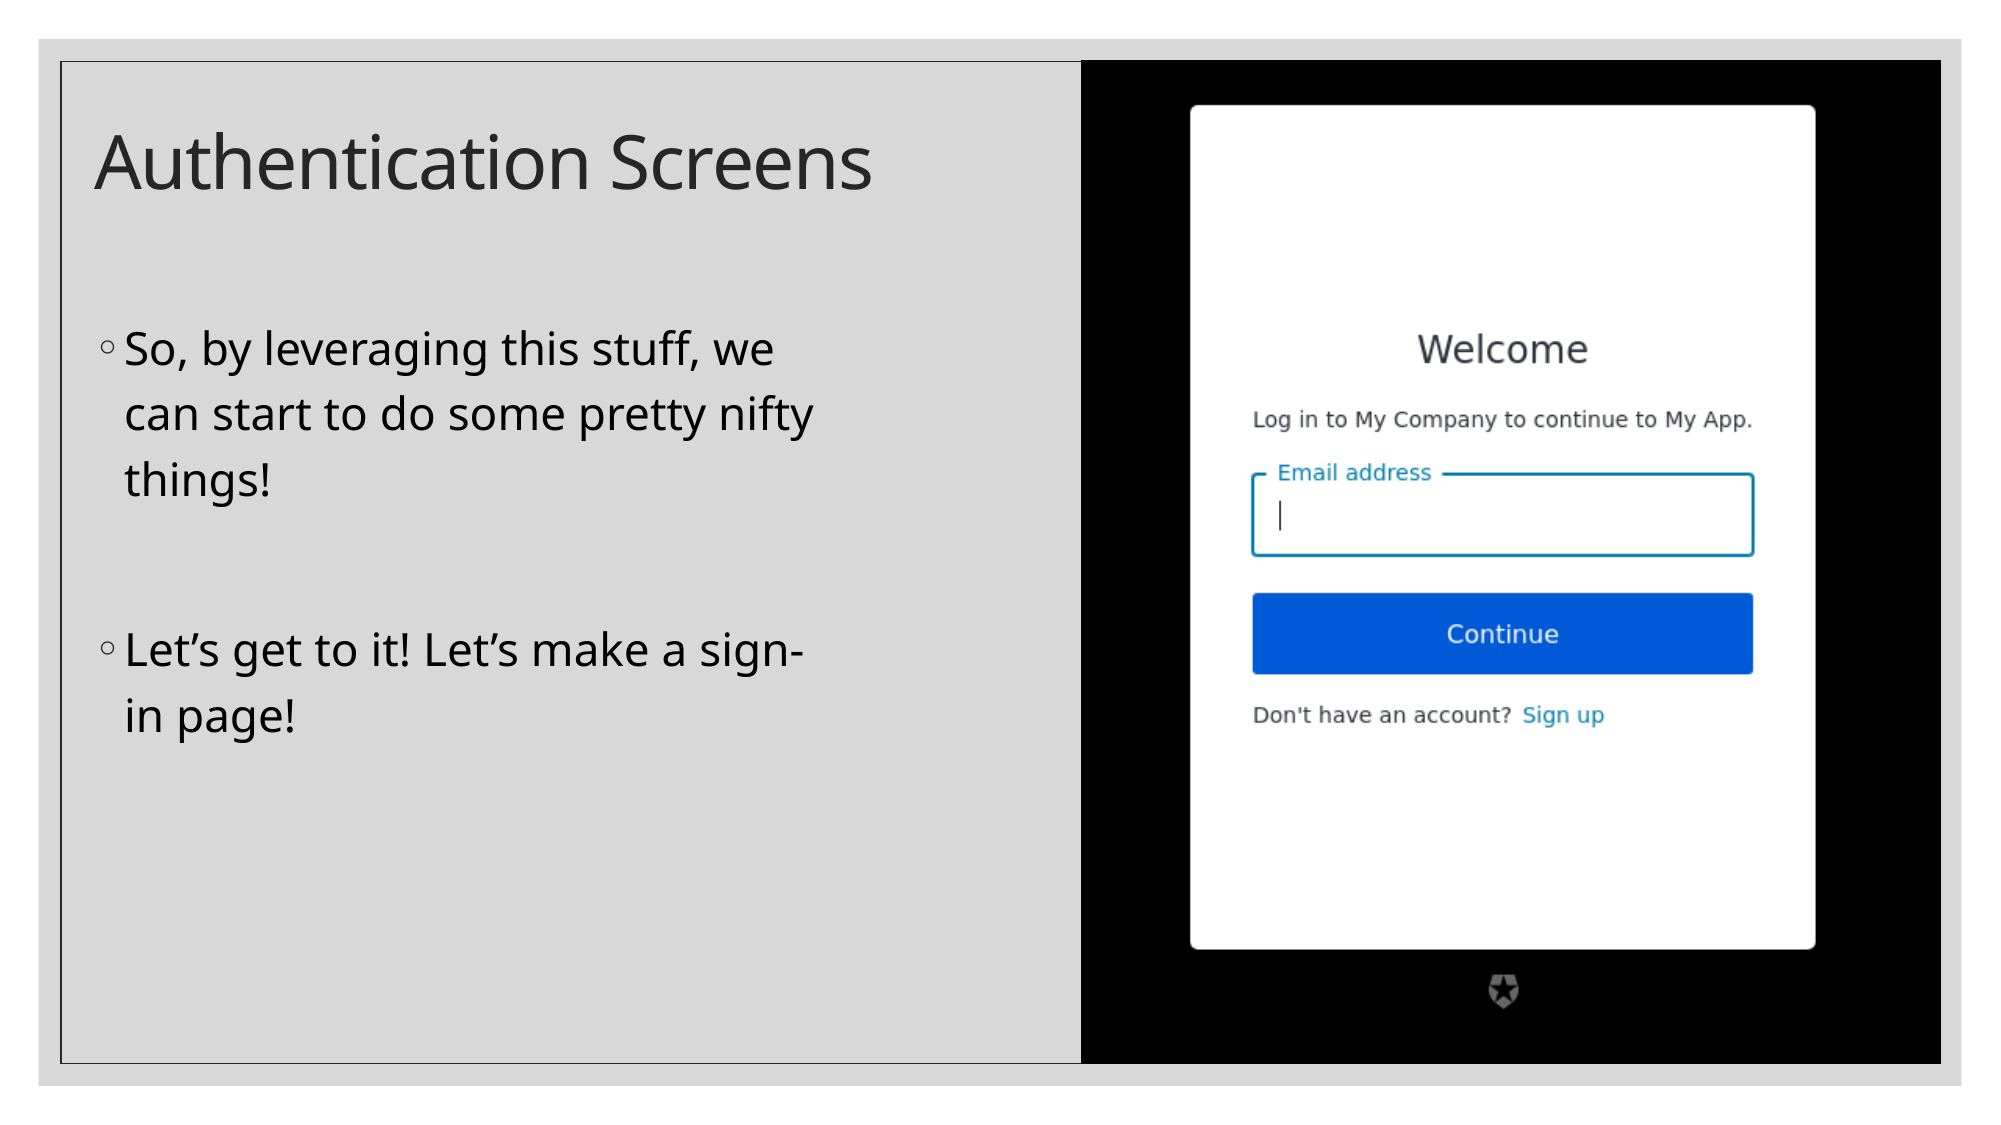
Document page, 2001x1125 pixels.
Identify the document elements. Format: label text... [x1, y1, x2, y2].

list So, by leveraging this stuff, we can start to do some pretty nifty things! Let’s get to it! Let’s make a sign-in page! [79, 300, 845, 1086]
title Authentication Screens [79, 52, 1730, 278]
picture [1080, 60, 1941, 1064]
